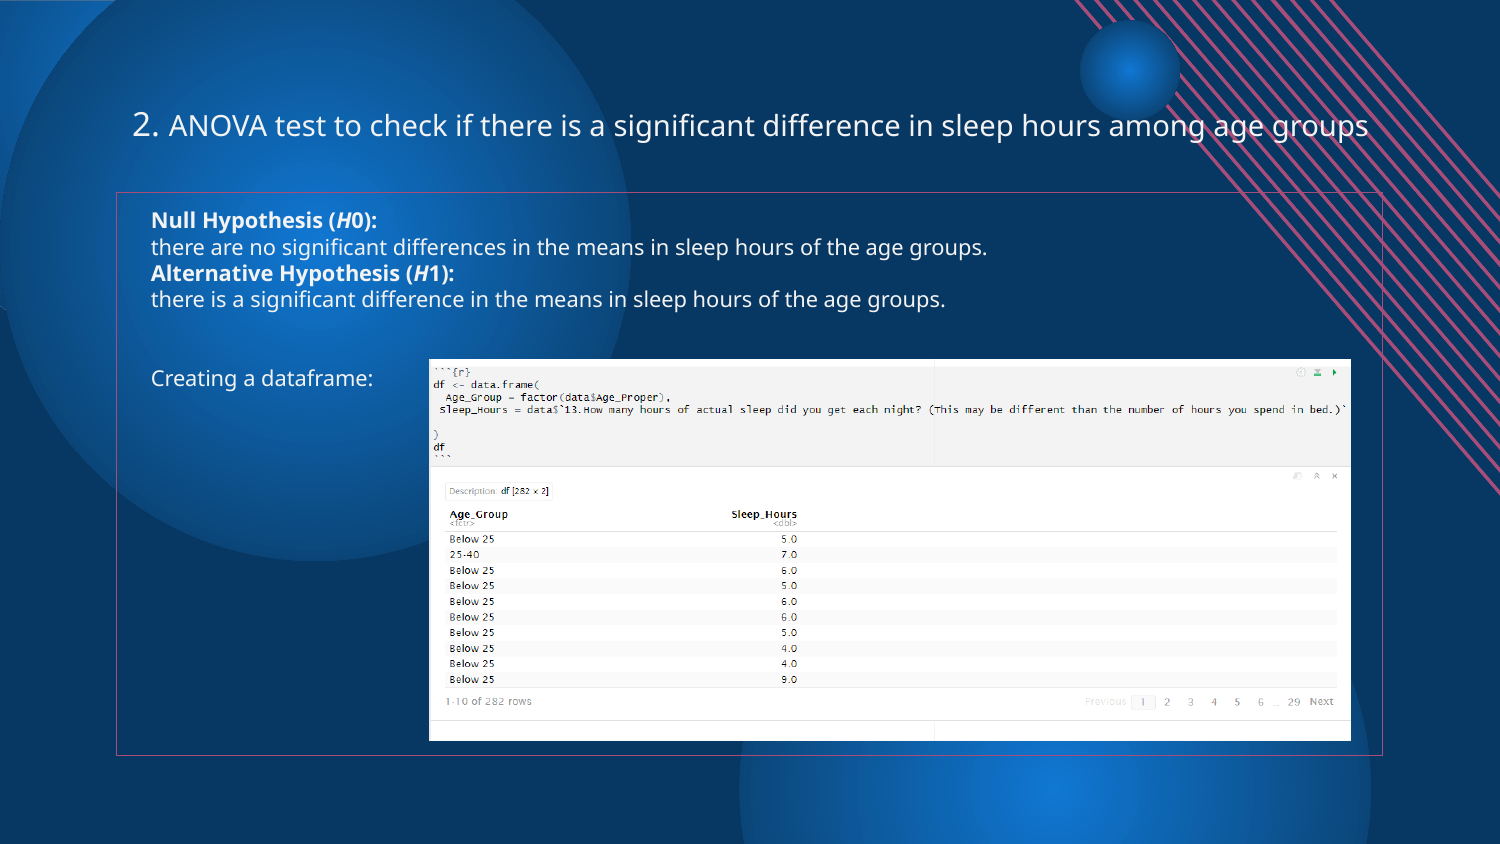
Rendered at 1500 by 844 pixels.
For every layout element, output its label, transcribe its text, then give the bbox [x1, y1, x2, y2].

list Null Hypothesis (H0​): there are no significant differences in the means in sleep hours of the age groups. Alternative Hypothesis (H1​): there is a significant difference in the means in sleep hours of the age groups. Creating a dataframe: [116, 192, 1383, 756]
title 2. ANOVA test to check if there is a significant difference in sleep hours among age groups [116, 88, 1450, 183]
picture [429, 359, 1351, 741]
